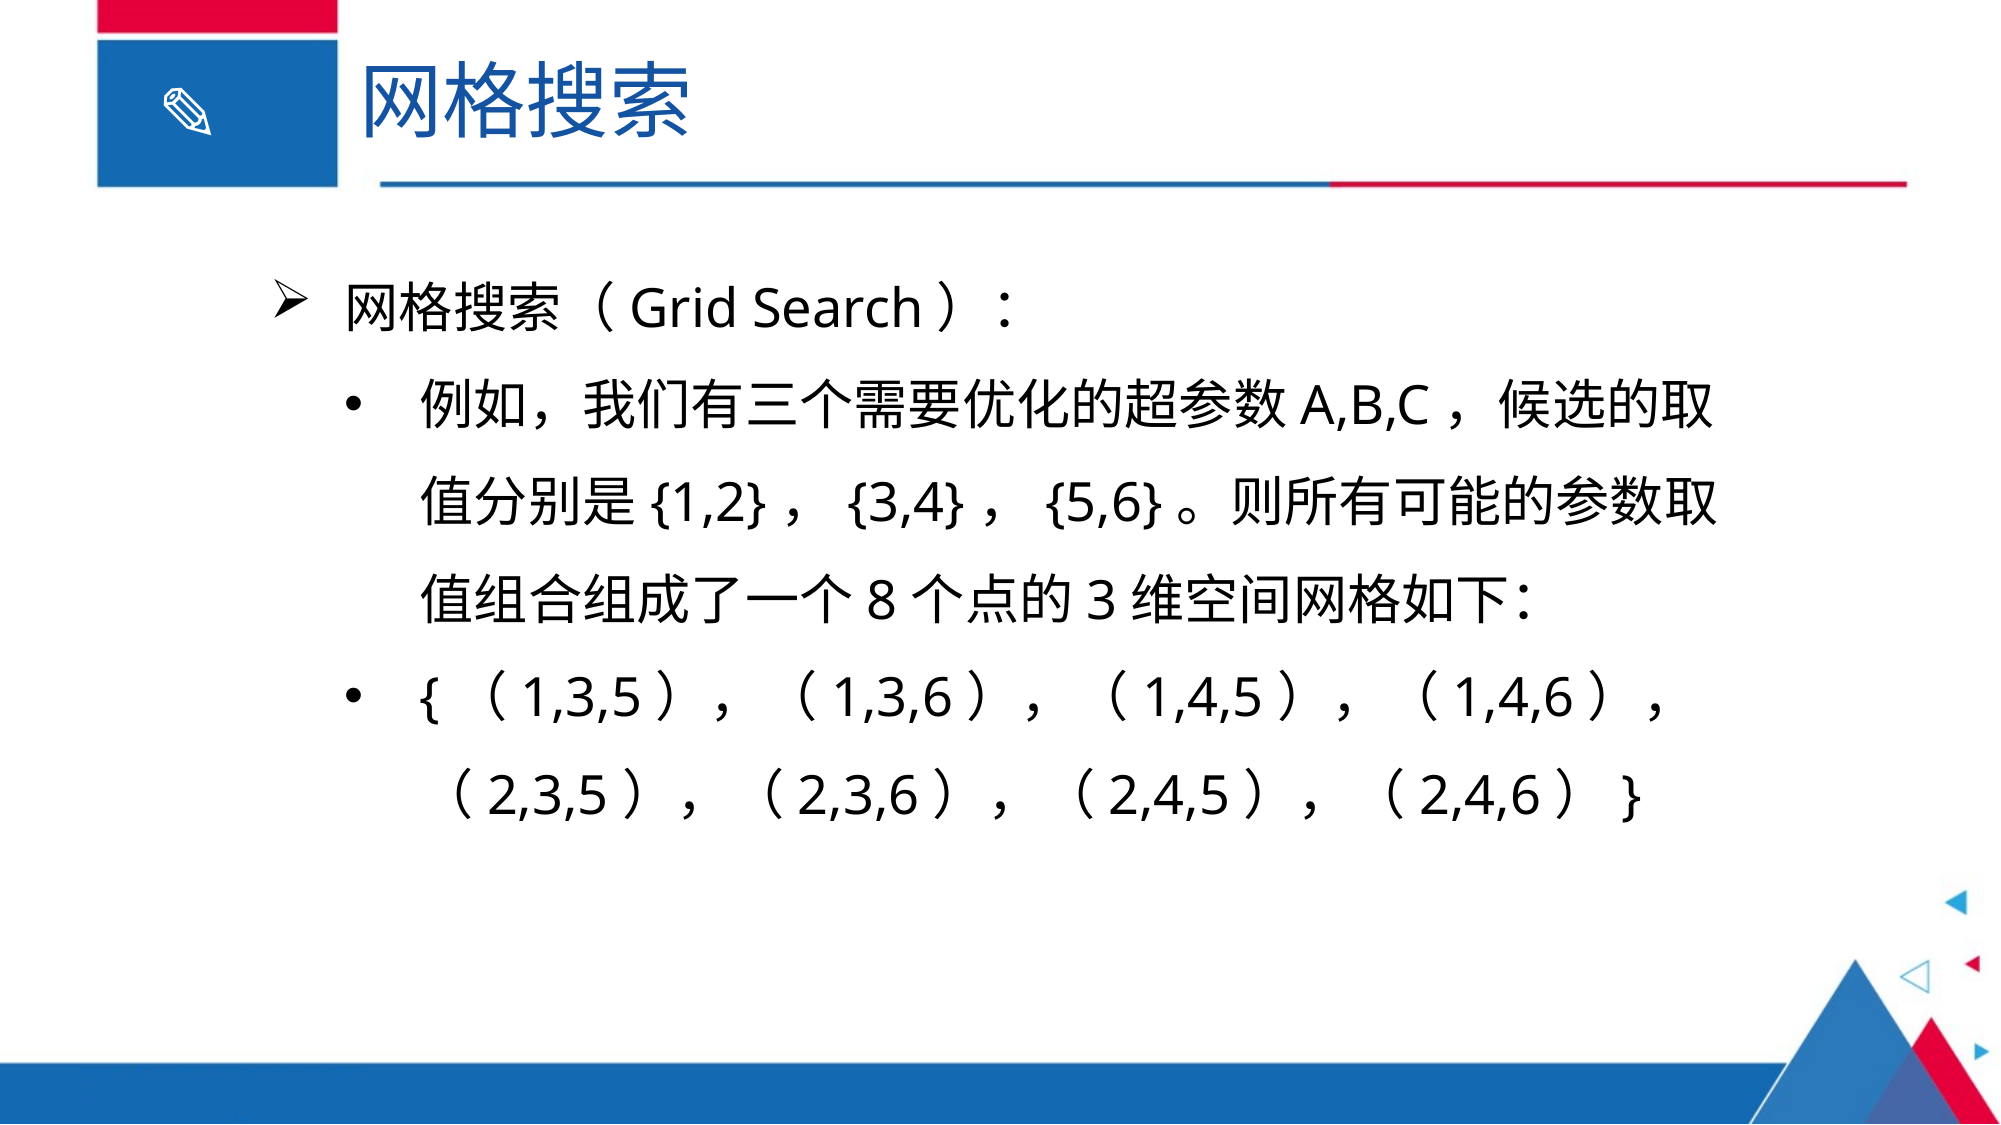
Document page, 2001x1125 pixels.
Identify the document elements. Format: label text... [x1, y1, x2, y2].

text_box 网格搜索（Grid Search）： 例如，我们有三个需要优化的超参数A,B,C，候选的取值分别是{1,2}，{3,4}，{5,6}。则所有可能的参数取值组合组成了一个8个点的3维空间网格如下： {（1,3,5），（1,3,6），（1,4,5），（1,4,6），（2,3,5），（2,3,6），（2,4,5），（2,4,6）} [255, 232, 1745, 1020]
picture [0, 0, 2000, 1124]
title 网格搜索 [344, 51, 1413, 159]
